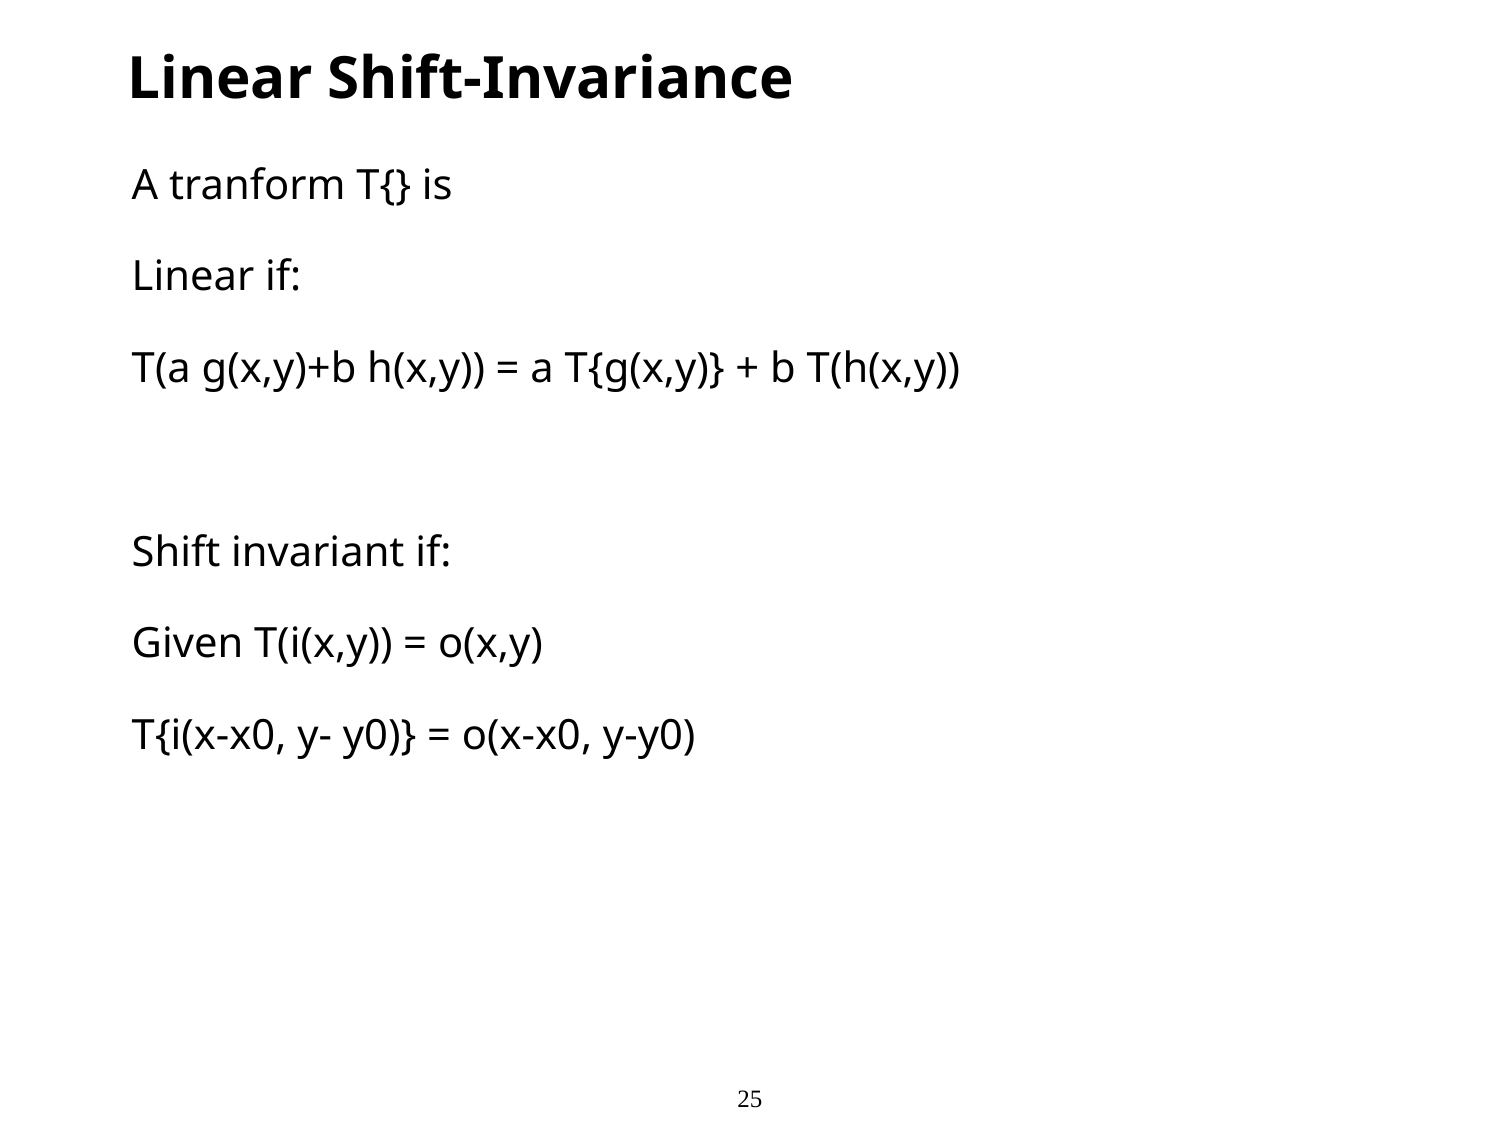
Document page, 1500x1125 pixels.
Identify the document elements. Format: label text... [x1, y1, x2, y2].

title Linear Shift-Invariance [112, 28, 1388, 122]
list A tranform T{} is Linear if: T(a g(x,y)+b h(x,y)) = a T{g(x,y)} + b T(h(x,y)) Shift invariant if: Given T(i(x,y)) = o(x,y) T{i(x-x0, y- y0)} = o(x-x0, y-y0) [116, 149, 1392, 1069]
